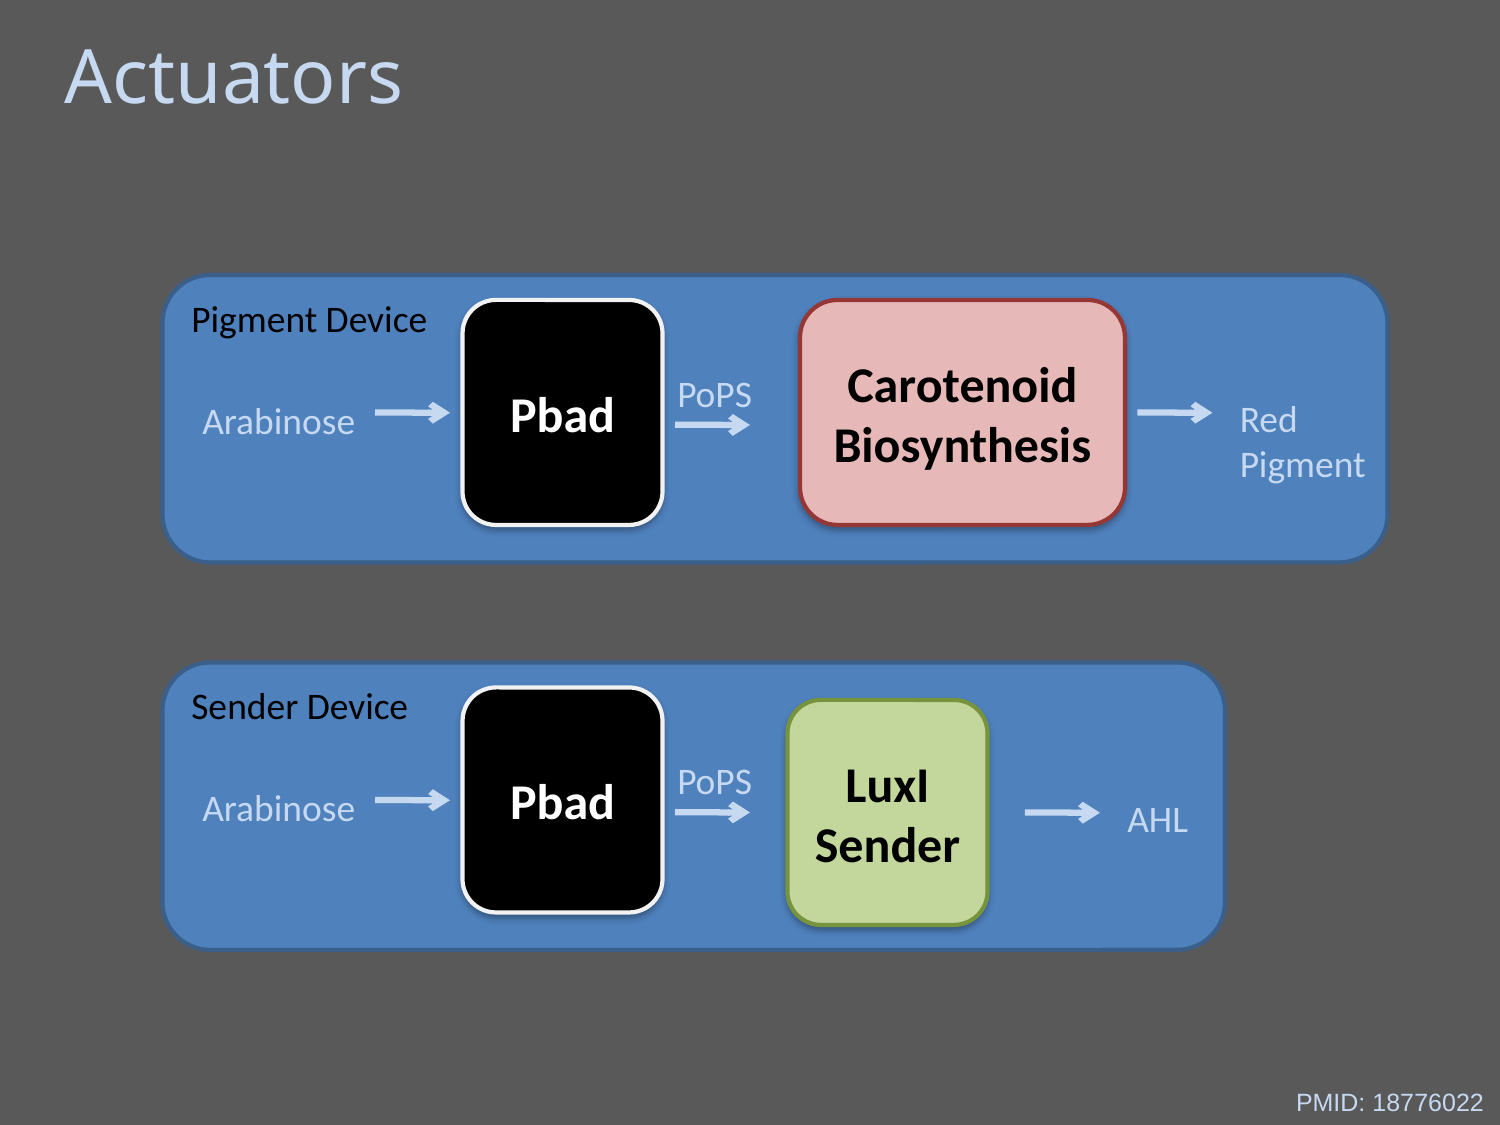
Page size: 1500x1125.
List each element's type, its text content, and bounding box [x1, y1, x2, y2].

text_box Pbad [460, 297, 665, 528]
text_box [160, 660, 1228, 952]
text_box Carotenoid Biosynthesis [797, 297, 1128, 528]
text_box [160, 272, 1390, 565]
text_box Pigment Device [176, 287, 443, 348]
text_box LuxI Sender [785, 697, 990, 928]
text_box Pbad [460, 685, 665, 915]
text_box Red Pigment [1224, 387, 1400, 493]
text_box Arabinose [187, 389, 388, 450]
text_box PoPS [668, 749, 775, 810]
text_box Sender Device [176, 674, 424, 735]
text_box Actuators [49, 21, 1463, 127]
text_box PoPS [668, 362, 775, 422]
text_box AHL [1112, 787, 1225, 848]
text_box PMID: 18776022 [1281, 1079, 1500, 1125]
text_box Arabinose [187, 776, 388, 837]
